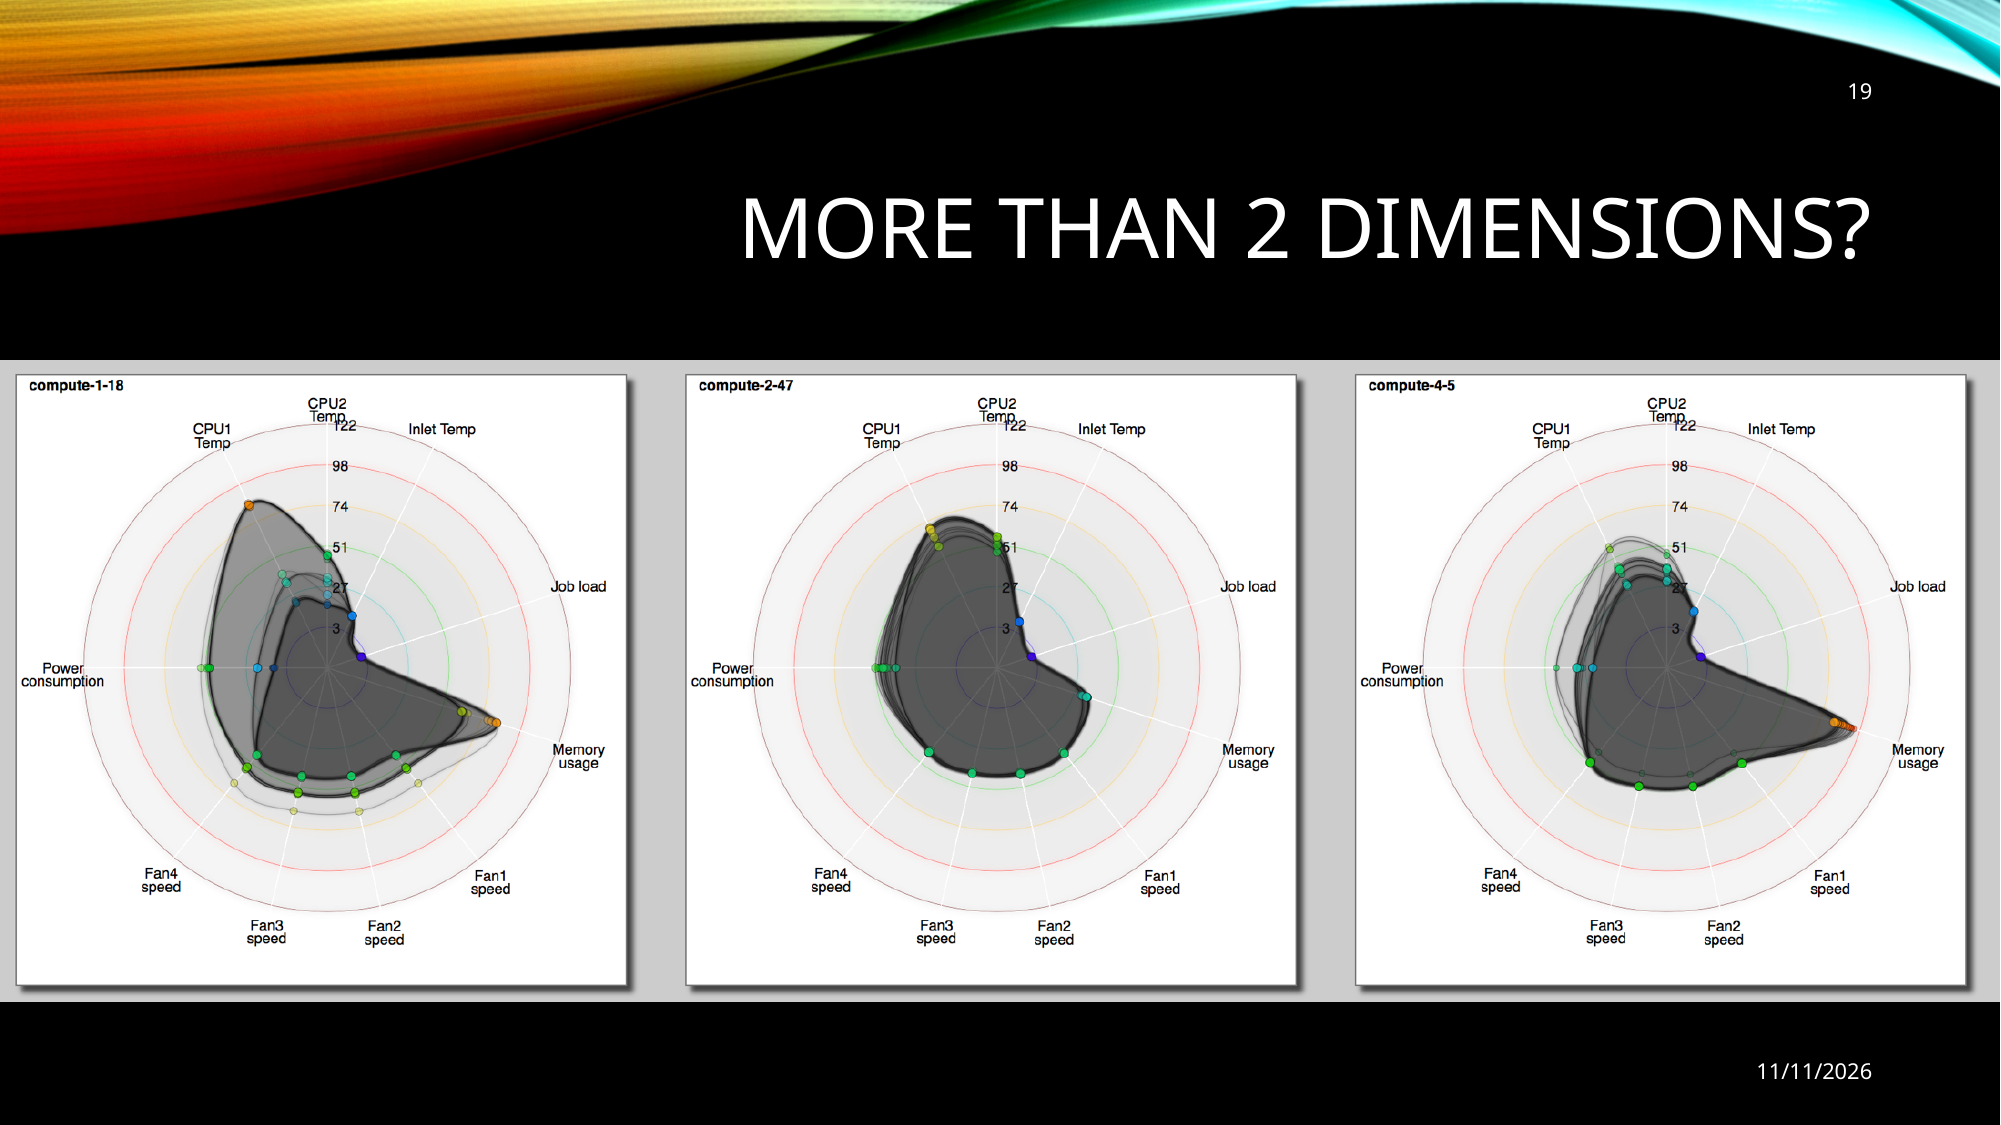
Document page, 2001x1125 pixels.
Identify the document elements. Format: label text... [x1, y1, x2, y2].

slide_number 19 [1437, 62, 1888, 123]
picture [0, 360, 2000, 1003]
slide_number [1410, 1042, 1888, 1103]
picture [0, 0, 2000, 237]
title More than 2 dimensions? [474, 125, 1888, 338]
